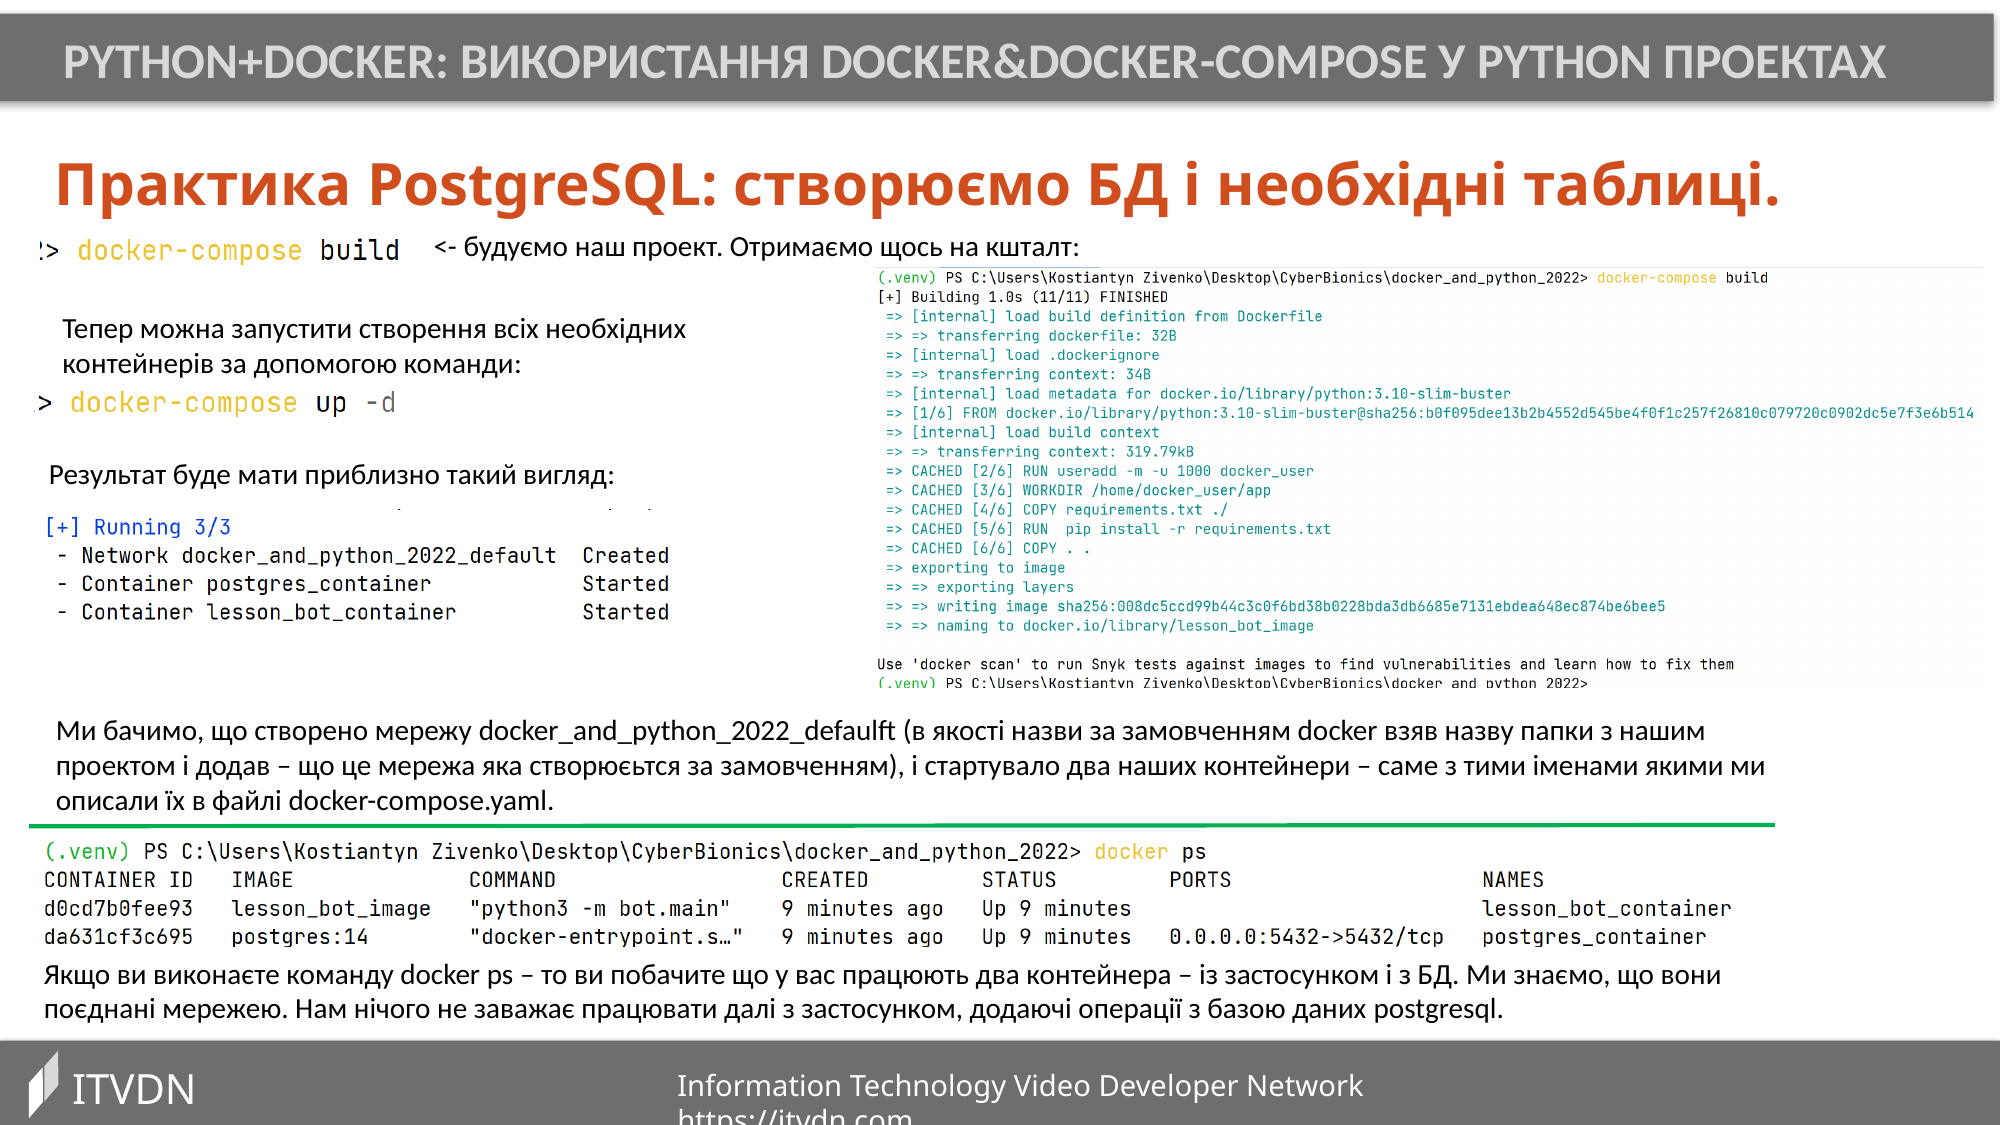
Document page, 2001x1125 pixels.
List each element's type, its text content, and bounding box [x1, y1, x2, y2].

picture [874, 267, 1984, 689]
text_box PYTHON+DOCKER: Використання DOCKER&Docker-compose у PYTHON проектах [12, 11, 1938, 105]
text_box [0, 11, 12, 104]
picture [33, 384, 407, 421]
text_box Результат буде мати приблизно такий вигляд: [34, 447, 654, 498]
picture [42, 509, 695, 626]
text_box Тепер можна запустити створення всіх необхідних контейнерів за допомогою команди: [47, 302, 850, 387]
text_box <- будуємо наш проект. Отримаємо щось на кшталт: [418, 220, 1225, 271]
text_box [0, 1037, 2000, 1125]
picture [40, 837, 1748, 947]
text_box Практика PostgreSQL: створюємо БД і необхідні таблиці. [39, 124, 1900, 239]
text_box [1938, 11, 1997, 104]
text_box Information Technology Video Developer Network https://itvdn.com [662, 1059, 1963, 1125]
text_box Ми бачимо, що створено мережу docker_and_python_2022_defaulft (в якості назви за замовченням docker взяв назву папки з нашим проектом і додав – що це мережа яка створюєьтся за замовченням), і стартувало два наших контейнери – саме з тими іменами якими ми описали їх в файлі docker-compose.yaml. [40, 703, 1790, 824]
picture [40, 229, 459, 266]
text_box Якщо ви виконаєте команду docker ps – то ви побачите що у вас працюють два контейнера – із застосунком і з БД. Ми знаємо, що вони поєднані мережею. Нам нічого не заважає працювати далі з застосунком, додаючі операції з базою даних postgresql. [28, 947, 1829, 1033]
text_box ITVDN [63, 1055, 212, 1120]
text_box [28, 1050, 59, 1119]
